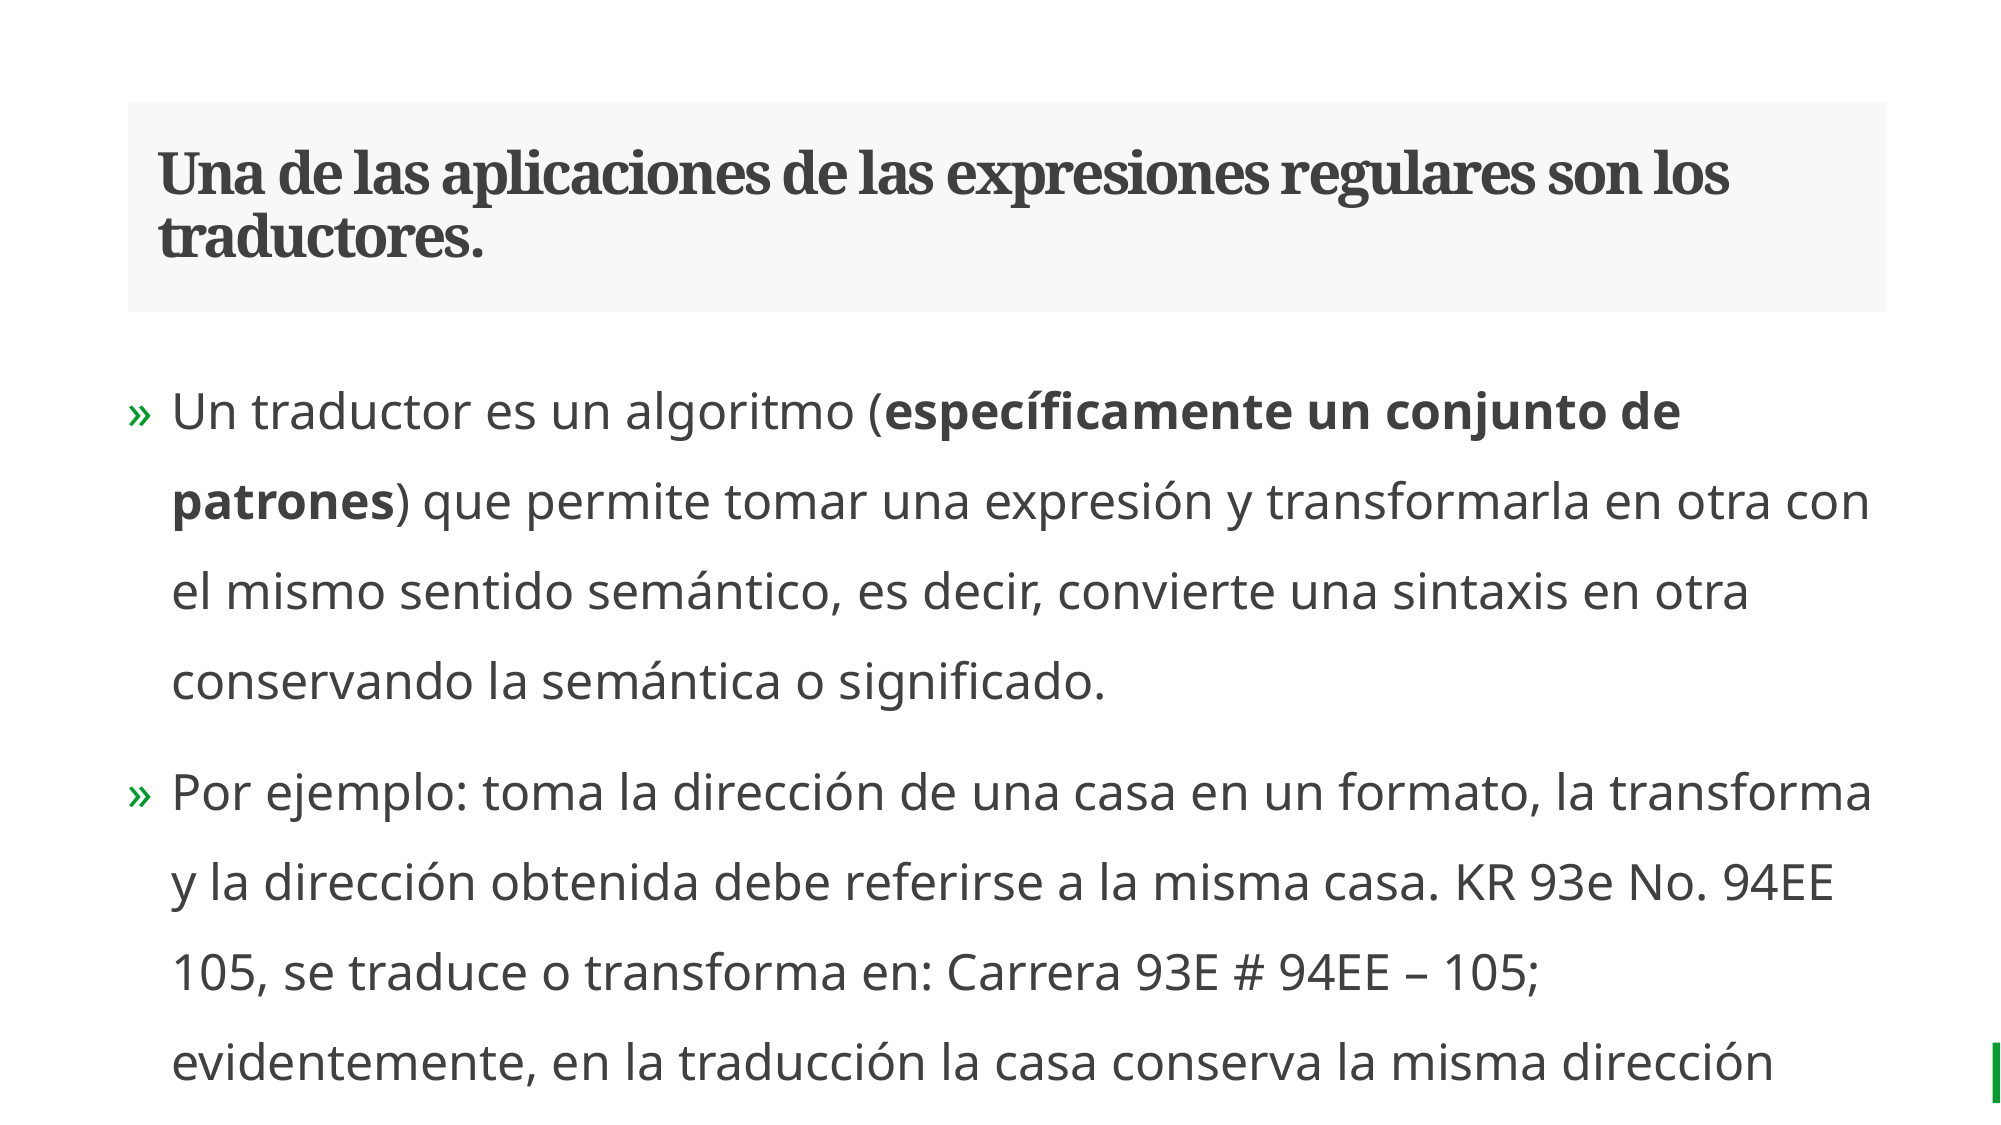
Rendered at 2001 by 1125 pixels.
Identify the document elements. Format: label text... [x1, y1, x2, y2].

title Una de las aplicaciones de las expresiones regulares son los traductores. [127, 102, 1888, 313]
list Un traductor es un algoritmo (específicamente un conjunto de patrones) que permite tomar una expresión y transformarla en otra con el mismo sentido semántico, es decir, convierte una sintaxis en otra conservando la semántica o significado. Por ejemplo: toma la dirección de una casa en un formato, la transforma y la dirección obtenida debe referirse a la misma casa. KR 93e No. 94EE 105, se traduce o transforma en: Carrera 93E # 94EE – 105; evidentemente, en la traducción la casa conserva la misma dirección [127, 350, 1888, 970]
